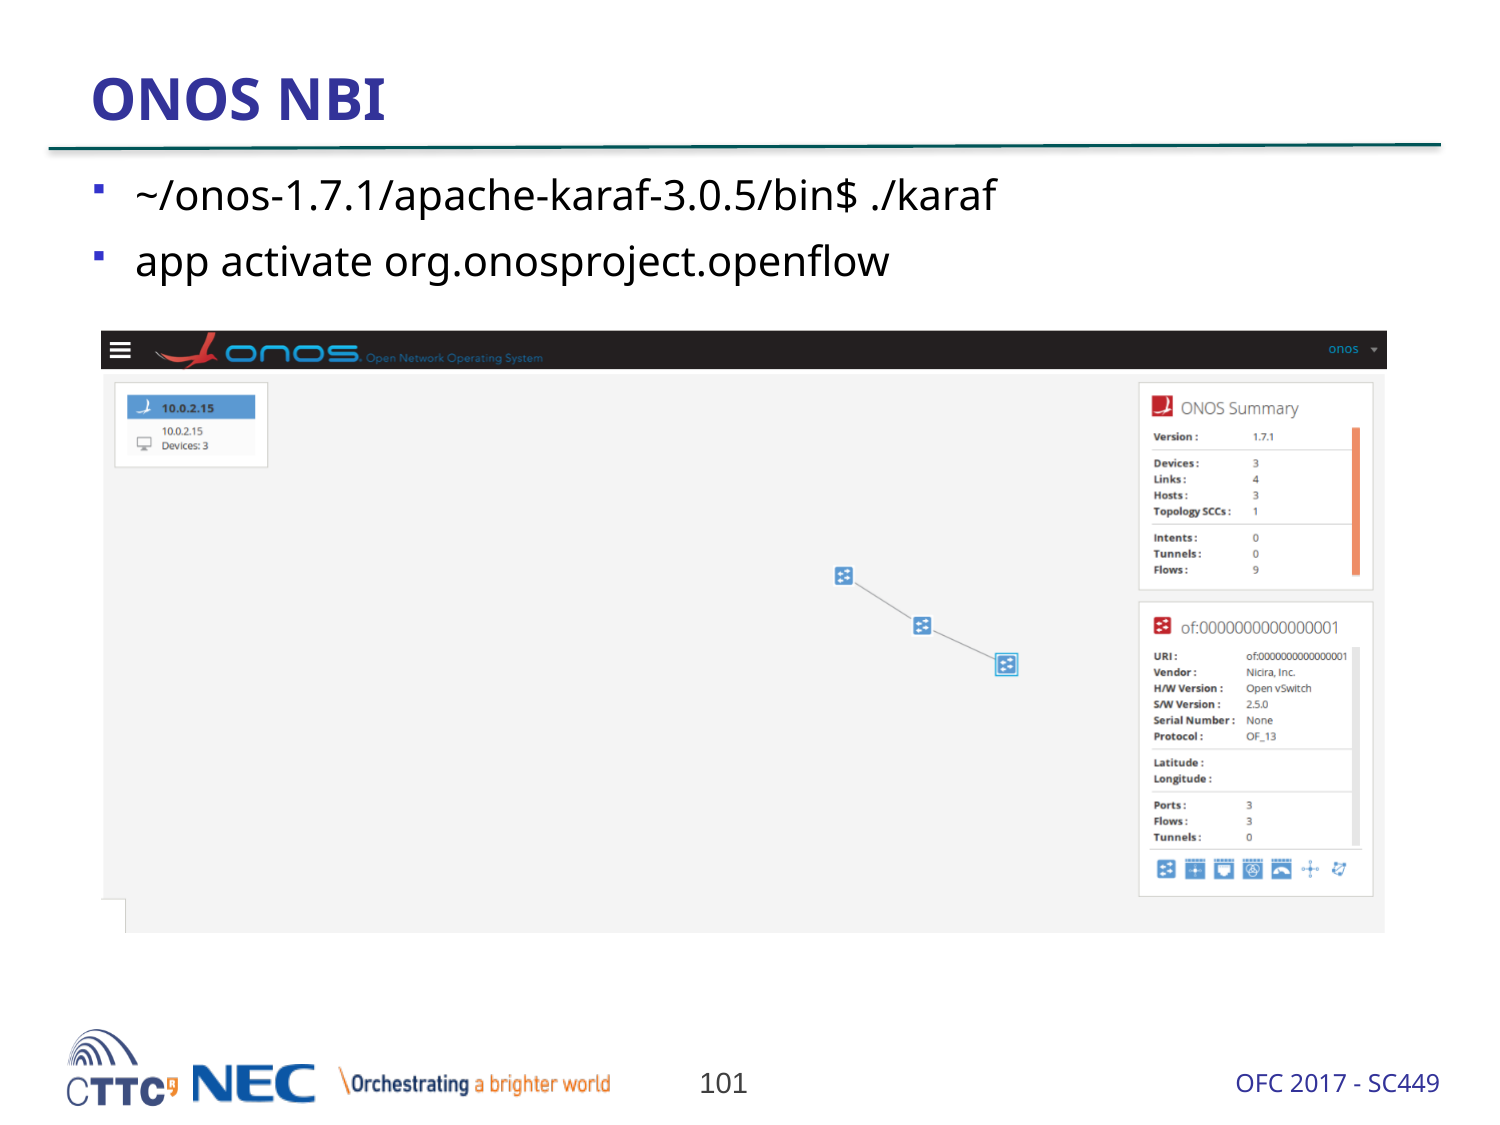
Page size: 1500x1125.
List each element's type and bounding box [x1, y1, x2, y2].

footer [1220, 1060, 1491, 1102]
slide_number [651, 1057, 797, 1118]
title [74, 57, 1426, 141]
list [74, 160, 1426, 1024]
picture [64, 1027, 180, 1110]
picture [193, 1064, 611, 1104]
picture [101, 330, 1387, 933]
